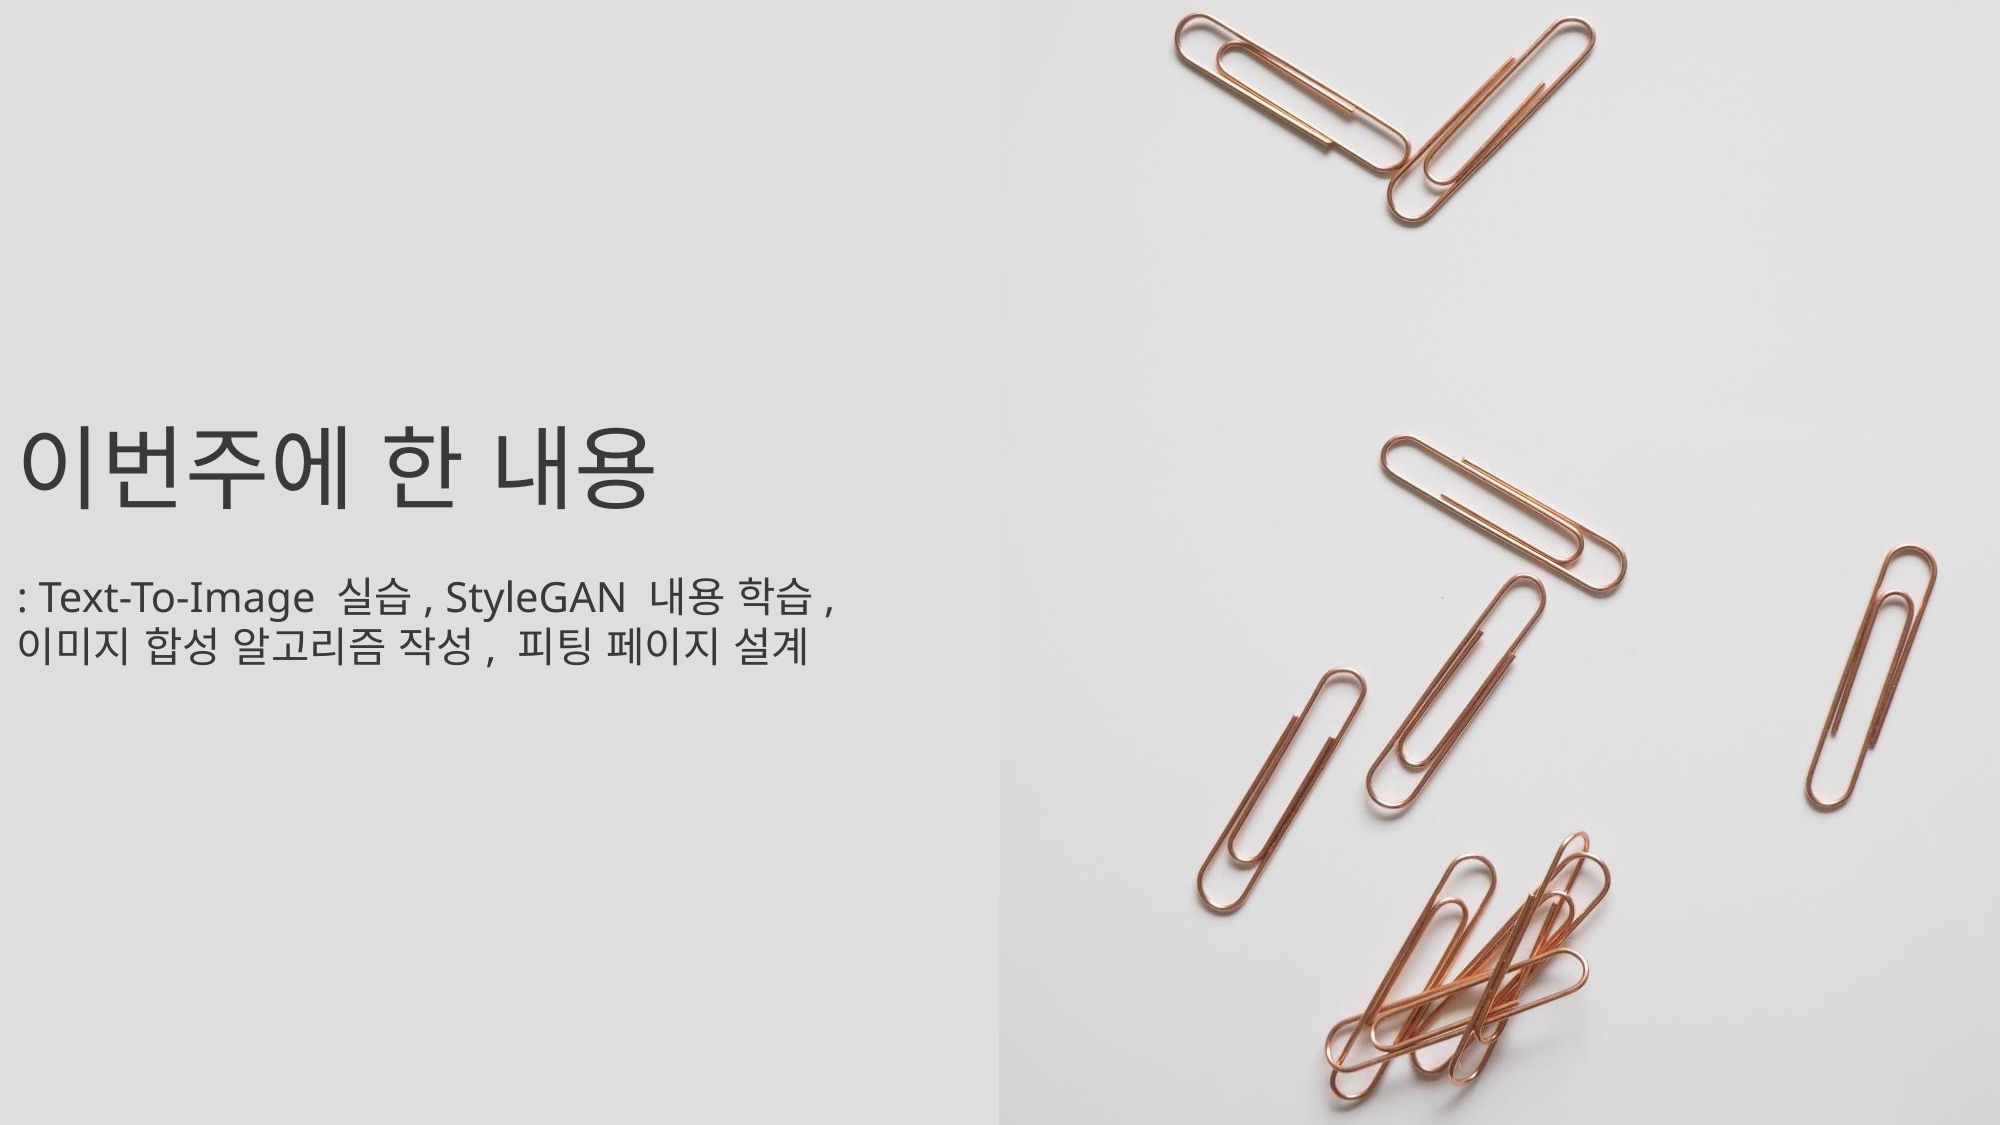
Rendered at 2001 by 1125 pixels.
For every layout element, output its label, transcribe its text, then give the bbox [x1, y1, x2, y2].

text_box 이번주에 한 내용 : Text-To-Image 실습, StyleGAN 내용 학습, 이미지 합성 알고리즘 작성, 피팅 페이지 설계 [2, 403, 936, 679]
picture [999, 0, 2000, 1125]
